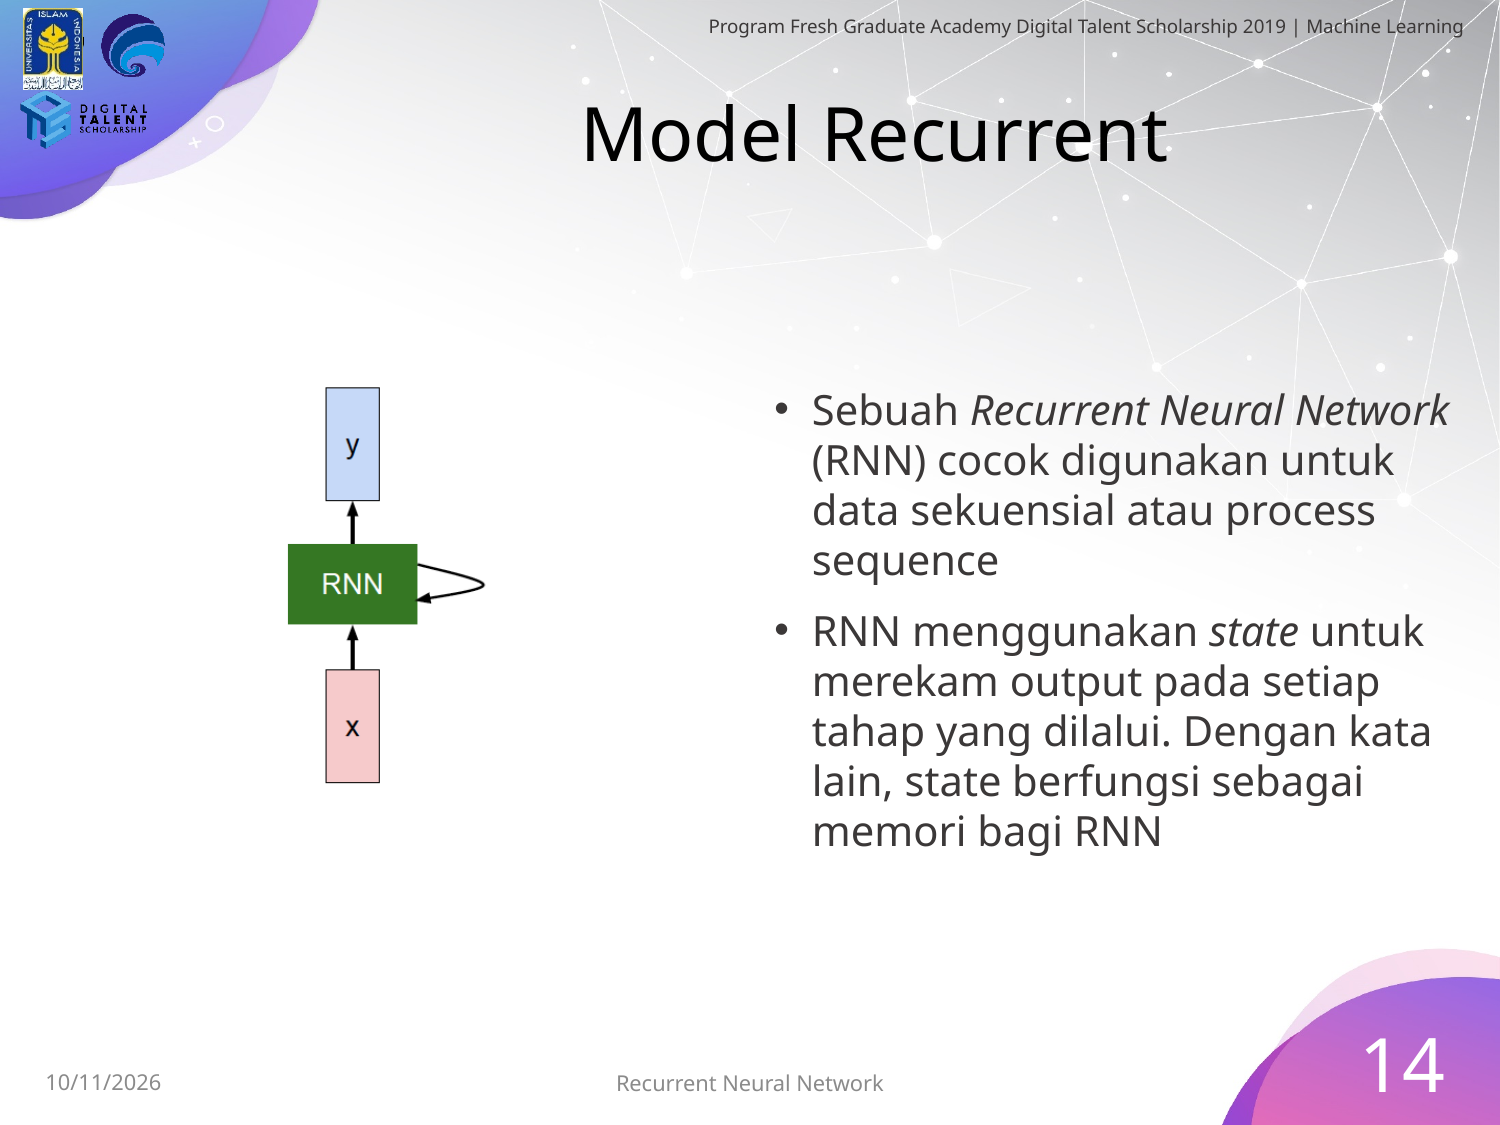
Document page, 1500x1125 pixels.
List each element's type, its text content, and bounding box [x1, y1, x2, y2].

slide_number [30, 1053, 272, 1114]
footer Recurrent Neural Network [382, 1053, 1118, 1114]
picture [0, 0, 1500, 1125]
list Sebuah Recurrent Neural Network (RNN) cocok digunakan untuk data sekuensial atau process sequence RNN menggunakan state untuk merekam output pada setiap tahap yang dilalui. Dengan kata lain, state berfungsi sebagai memori bagi RNN [759, 234, 1478, 1014]
slide_number 14 [1327, 1023, 1478, 1114]
title Model Recurrent [271, 67, 1478, 206]
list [265, 356, 501, 826]
